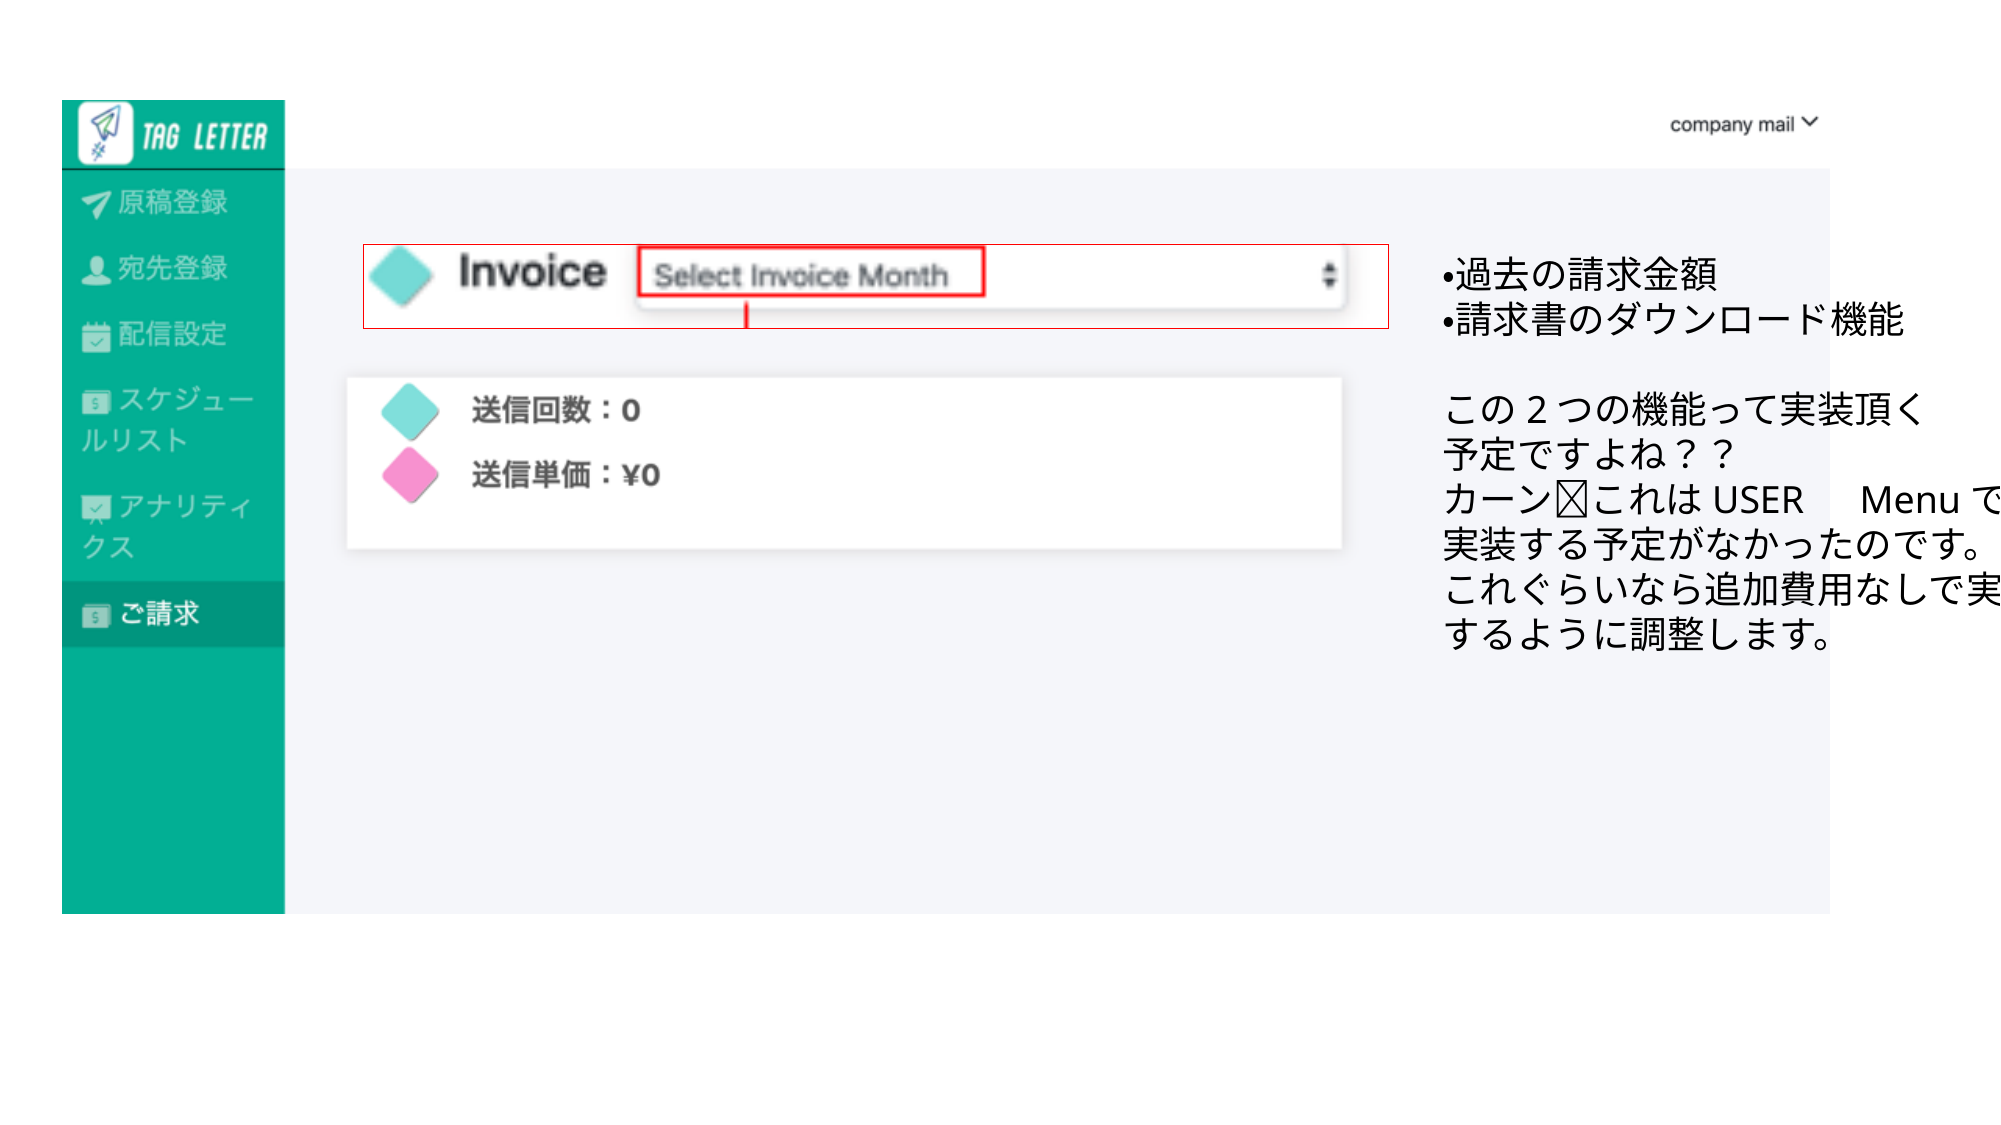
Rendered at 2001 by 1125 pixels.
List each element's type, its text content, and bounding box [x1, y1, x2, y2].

picture [62, 100, 1830, 914]
text_box ・過去の請求金額 ・請求書のダウンロード機能 この2つの機能って実装頂く 予定ですよね？？ カーンこれはUSER Menuで 実装する予定がなかったのです。 これぐらいなら追加費用なしで実装 するように調整します。 [1830, 243, 2000, 664]
